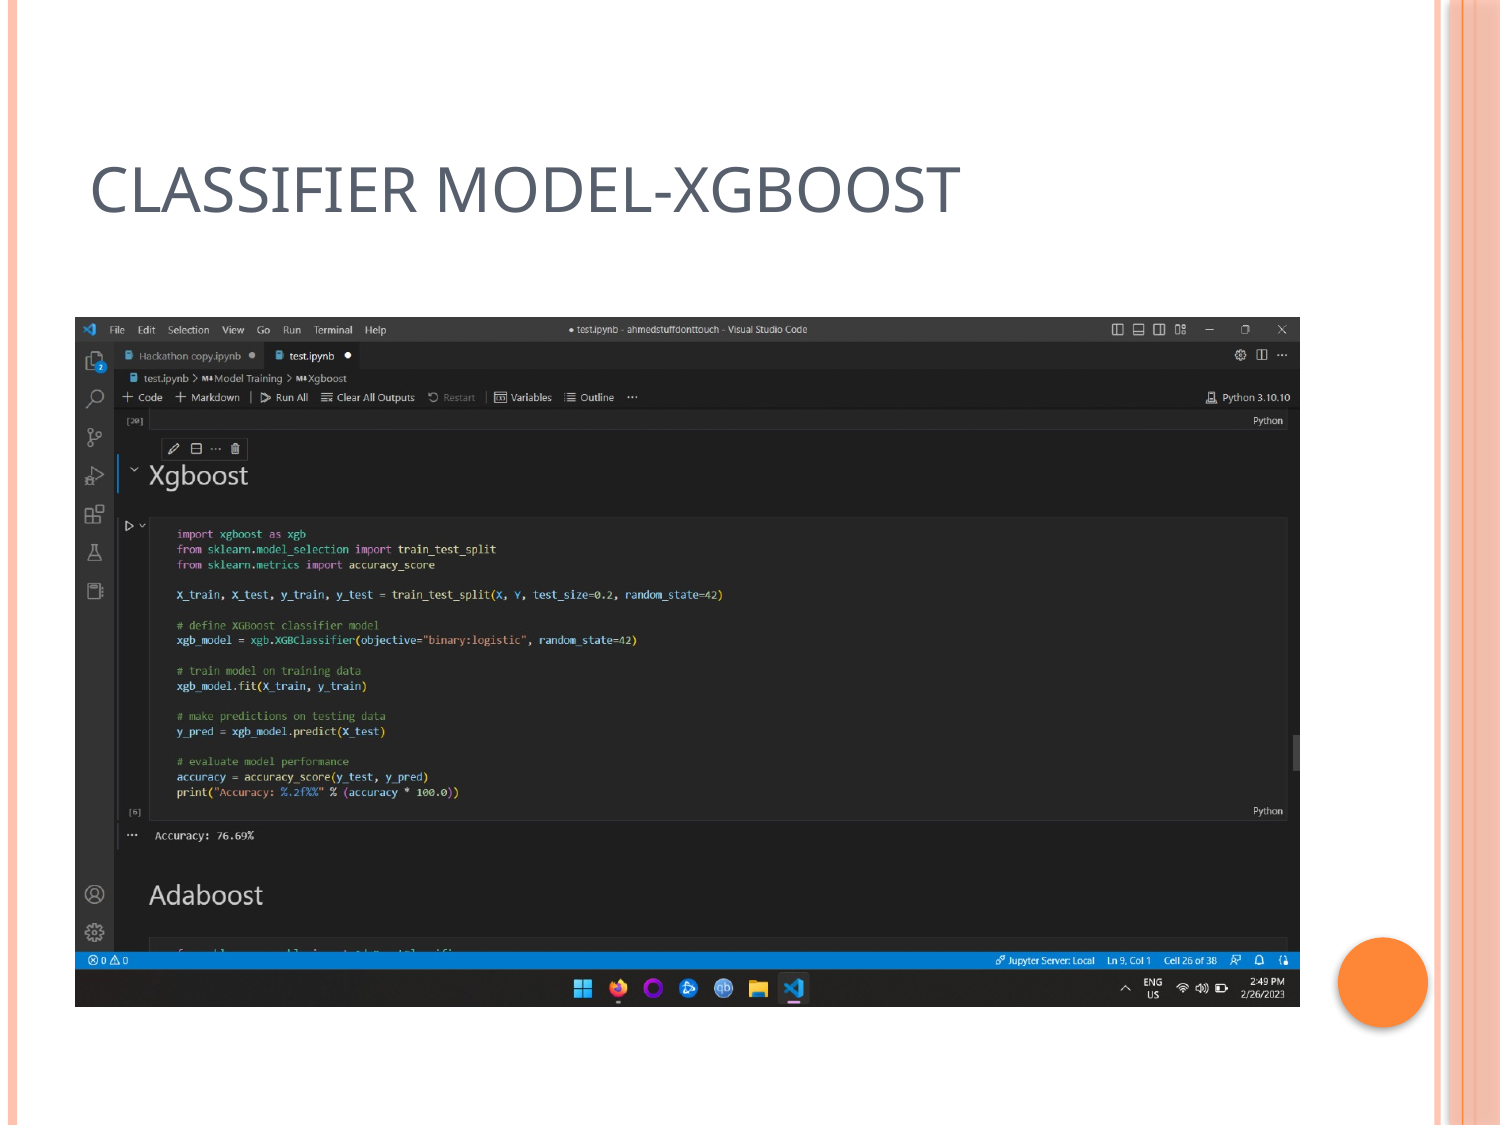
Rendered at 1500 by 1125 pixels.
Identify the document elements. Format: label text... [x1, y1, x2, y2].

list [74, 317, 1301, 1008]
title Classifier Model-XgBoost [75, 45, 1300, 233]
